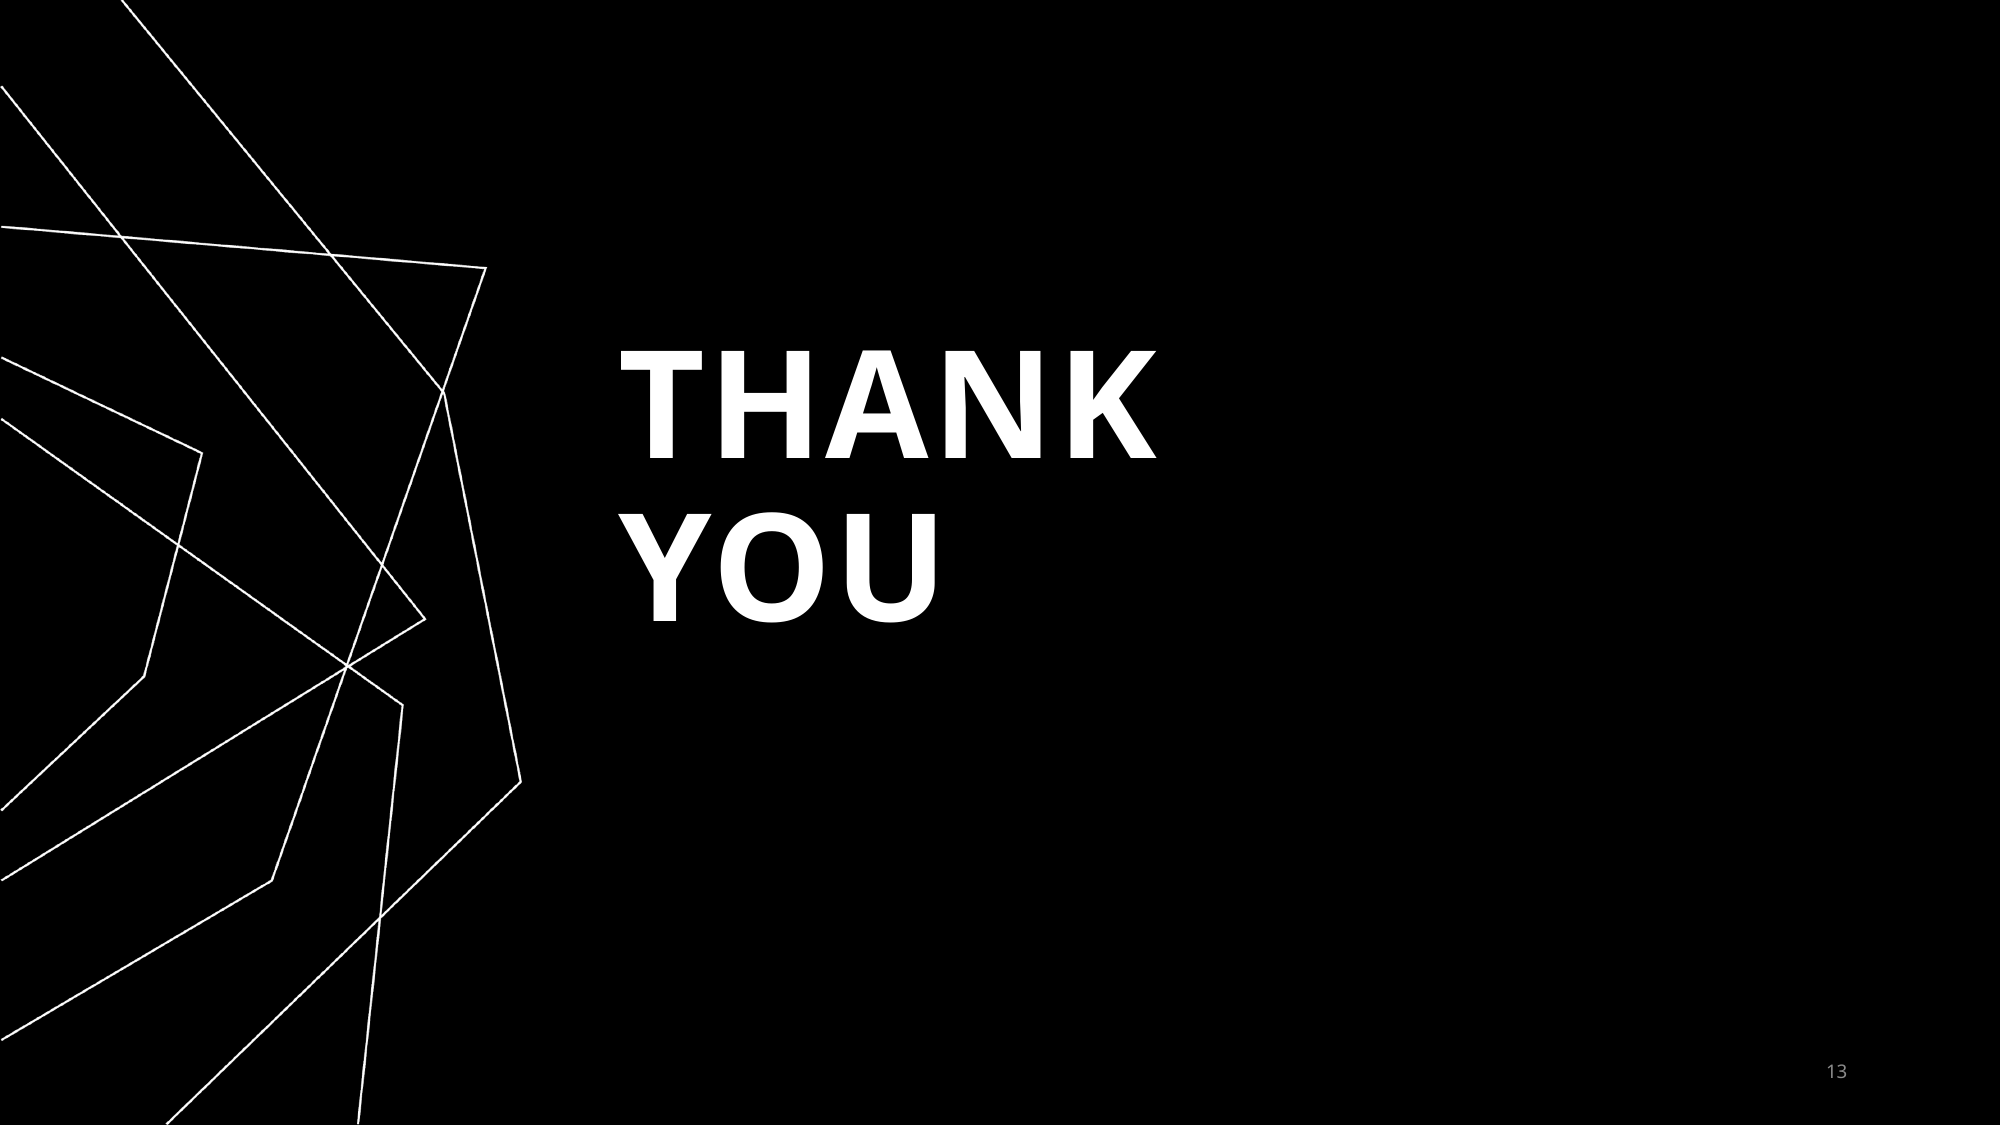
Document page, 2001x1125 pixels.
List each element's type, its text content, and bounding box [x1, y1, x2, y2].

slide_number 13 [1571, 1042, 1863, 1103]
title THANK YOU [603, 410, 1466, 661]
picture [0, 0, 522, 1125]
